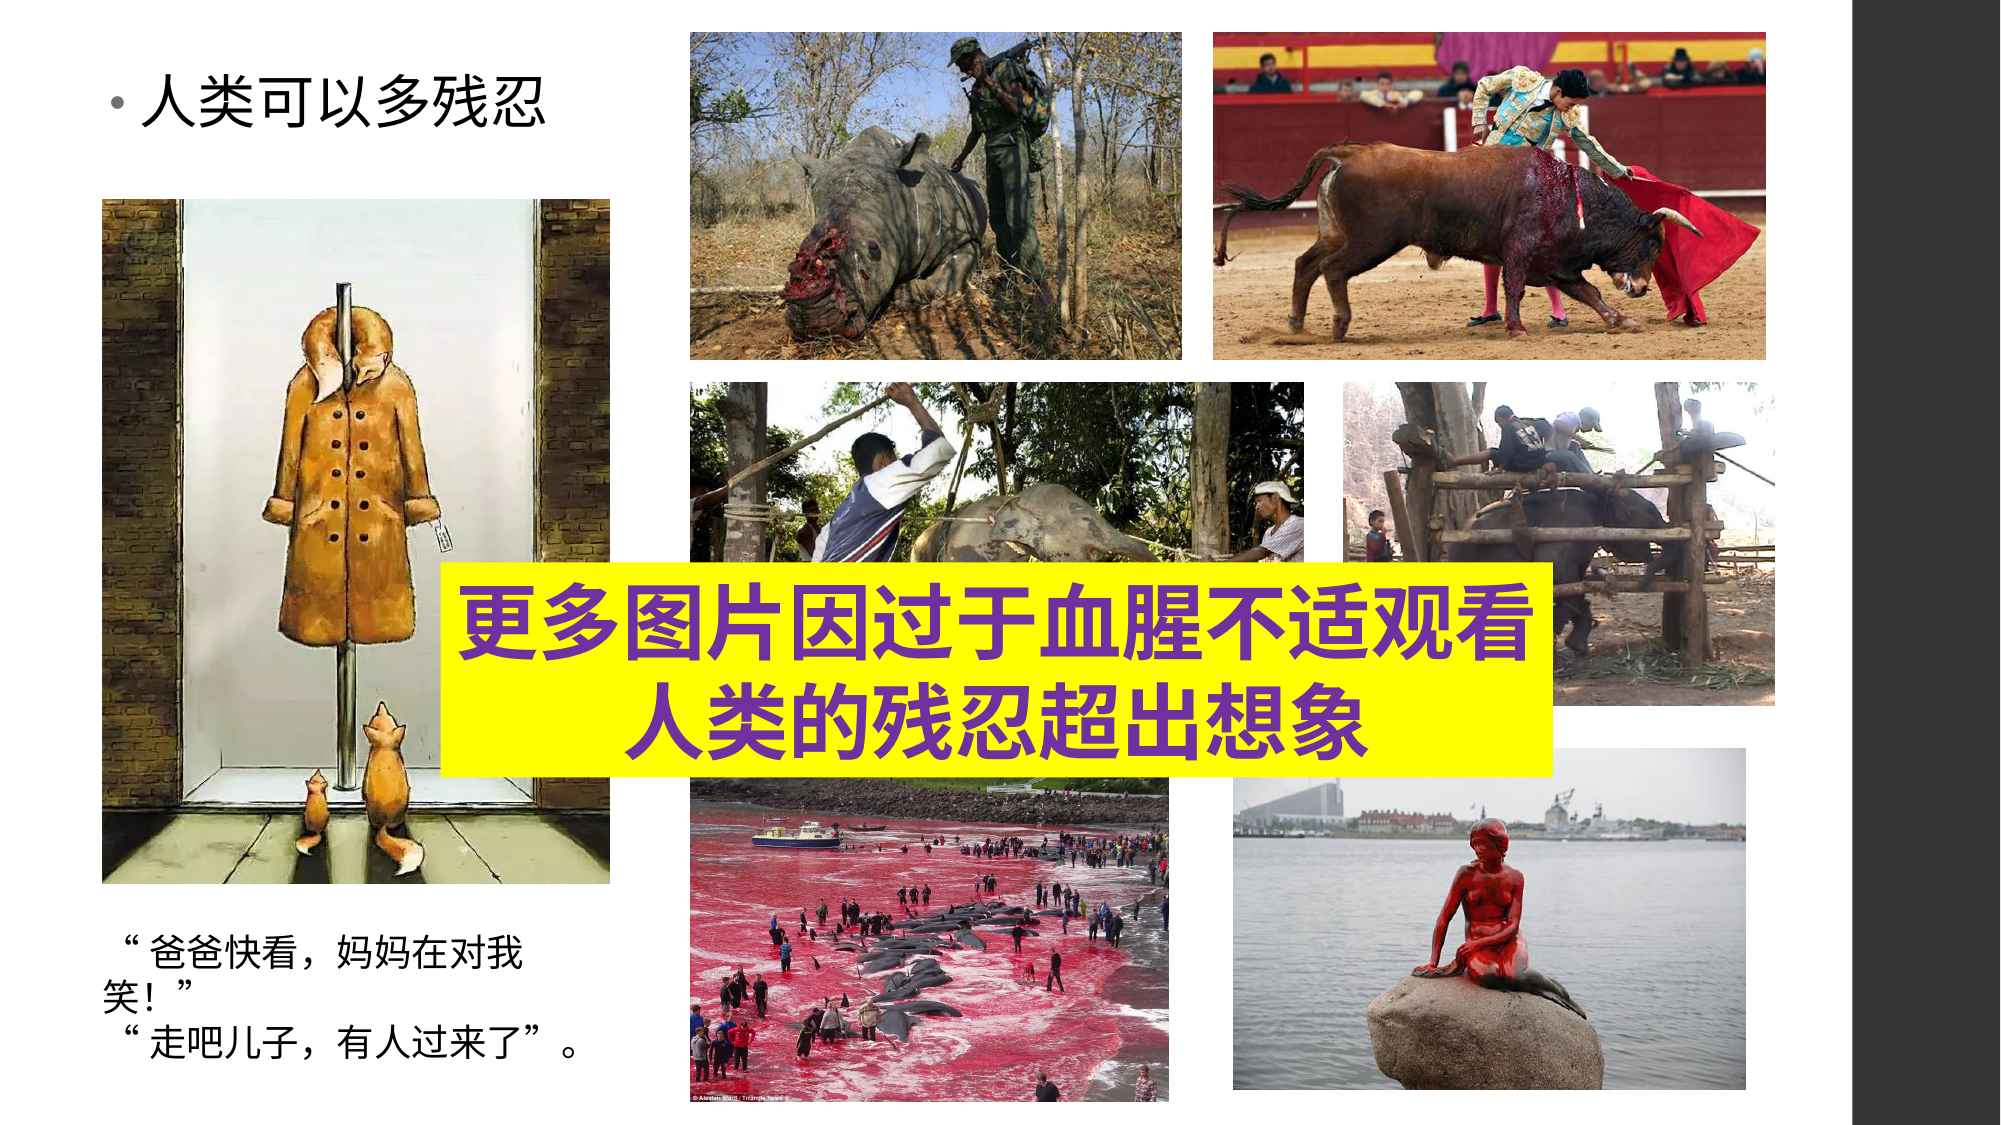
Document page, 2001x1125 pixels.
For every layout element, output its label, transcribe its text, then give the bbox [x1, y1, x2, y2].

list 人类可以多残忍 [94, 63, 602, 176]
picture [689, 381, 1304, 706]
picture [1233, 748, 1746, 1090]
text_box “爸爸快看，妈妈在对我笑！” “走吧儿子，有人过来了”。 [88, 921, 624, 1072]
picture [1343, 381, 1775, 706]
picture [1213, 32, 1766, 360]
picture [689, 32, 1182, 360]
picture [101, 198, 610, 885]
picture [689, 742, 1169, 1102]
text_box 更多图片因过于血腥不适观看 人类的残忍超出想象 [616, 562, 1553, 778]
